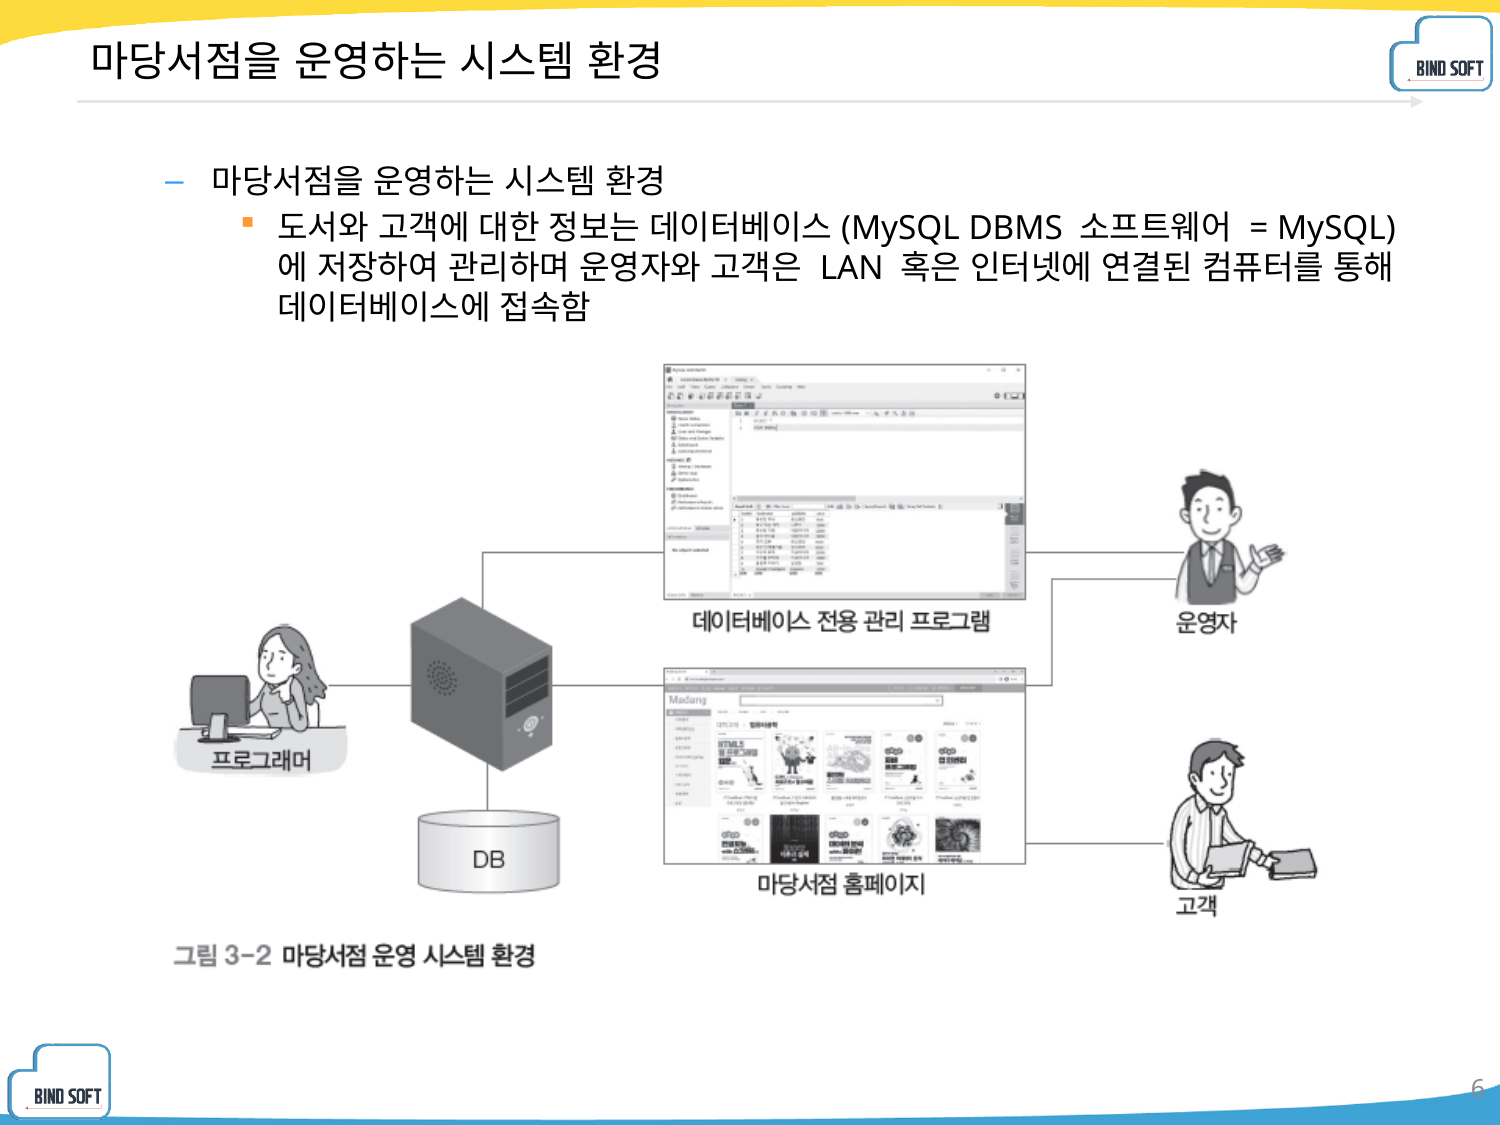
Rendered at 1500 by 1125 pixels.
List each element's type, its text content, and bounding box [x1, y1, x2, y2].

title 마당서점을 운영하는 시스템 환경 [75, 11, 1425, 108]
picture [0, 0, 1500, 96]
picture [170, 361, 1347, 973]
list 마당서점을 운영하는 시스템 환경 도서와 고객에 대한 정보는 데이터베이스(MySQL DBMS 소프트웨어 = MySQL)에 저장하여 관리하며 운영자와 고객은 LAN 혹은 인터넷에 연결된 컴퓨터를 통해 데이터베이스에 접속함 [75, 152, 1425, 806]
slide_number 6 [1149, 1068, 1500, 1111]
picture [0, 1003, 1500, 1125]
